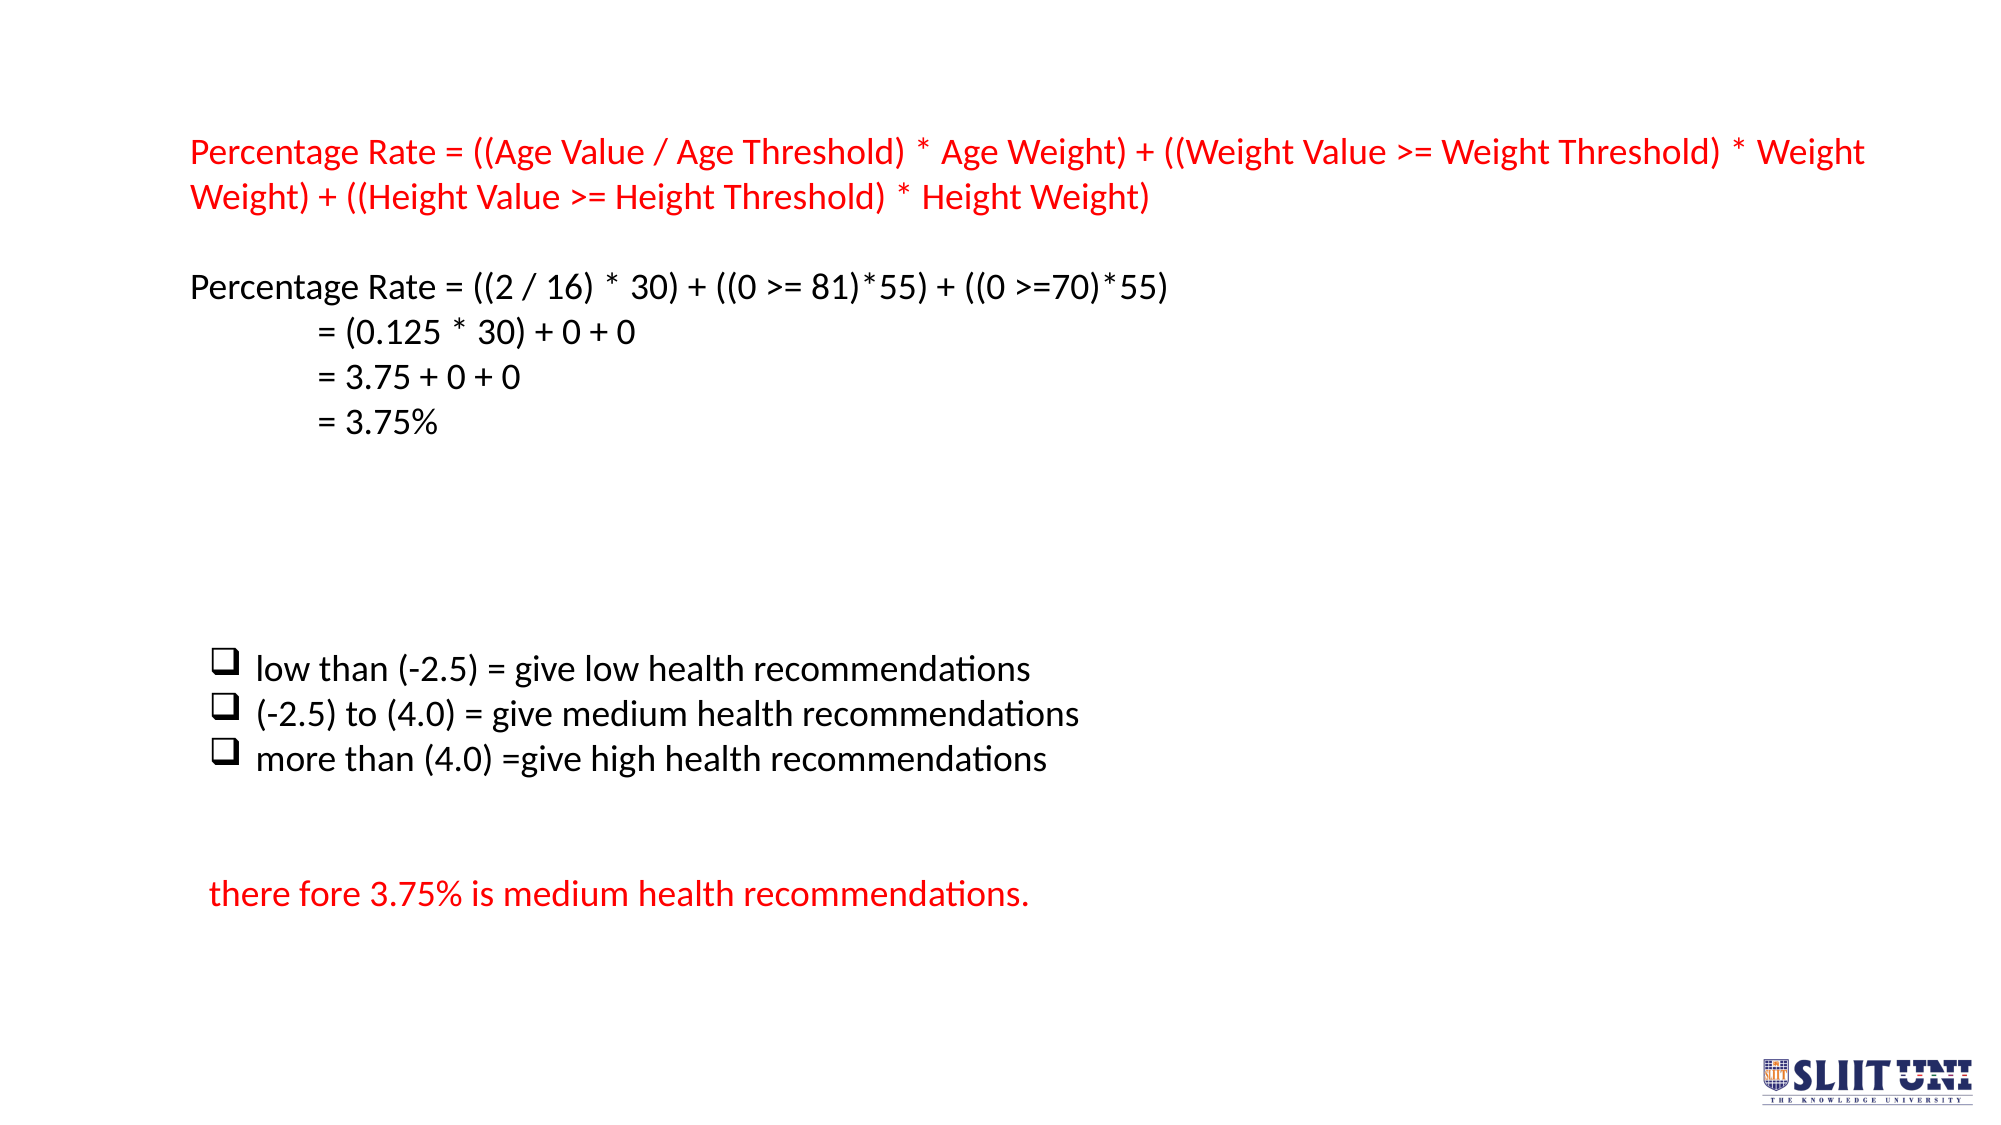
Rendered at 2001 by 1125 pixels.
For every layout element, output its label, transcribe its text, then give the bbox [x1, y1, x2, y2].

text_box low than (-2.5) = give low health recommendations (-2.5) to (4.0) = give medium health recommendations more than (4.0) =give high health recommendations there fore 3.75% is medium health recommendations. [193, 637, 1195, 922]
text_box Percentage Rate = ((Age Value / Age Threshold) * Age Weight) + ((Weight Value >= Weight Threshold) * Weight Weight) + ((Height Value >= Height Threshold) * Height Weight) Percentage Rate = ((2 / 16) * 30) + ((0 >= 81)*55) + ((0 >=70)*55) = (0.125 * 30) + 0 + 0 = 3.75 + 0 + 0 = 3.75% [175, 119, 1892, 449]
picture [1752, 1056, 1982, 1108]
